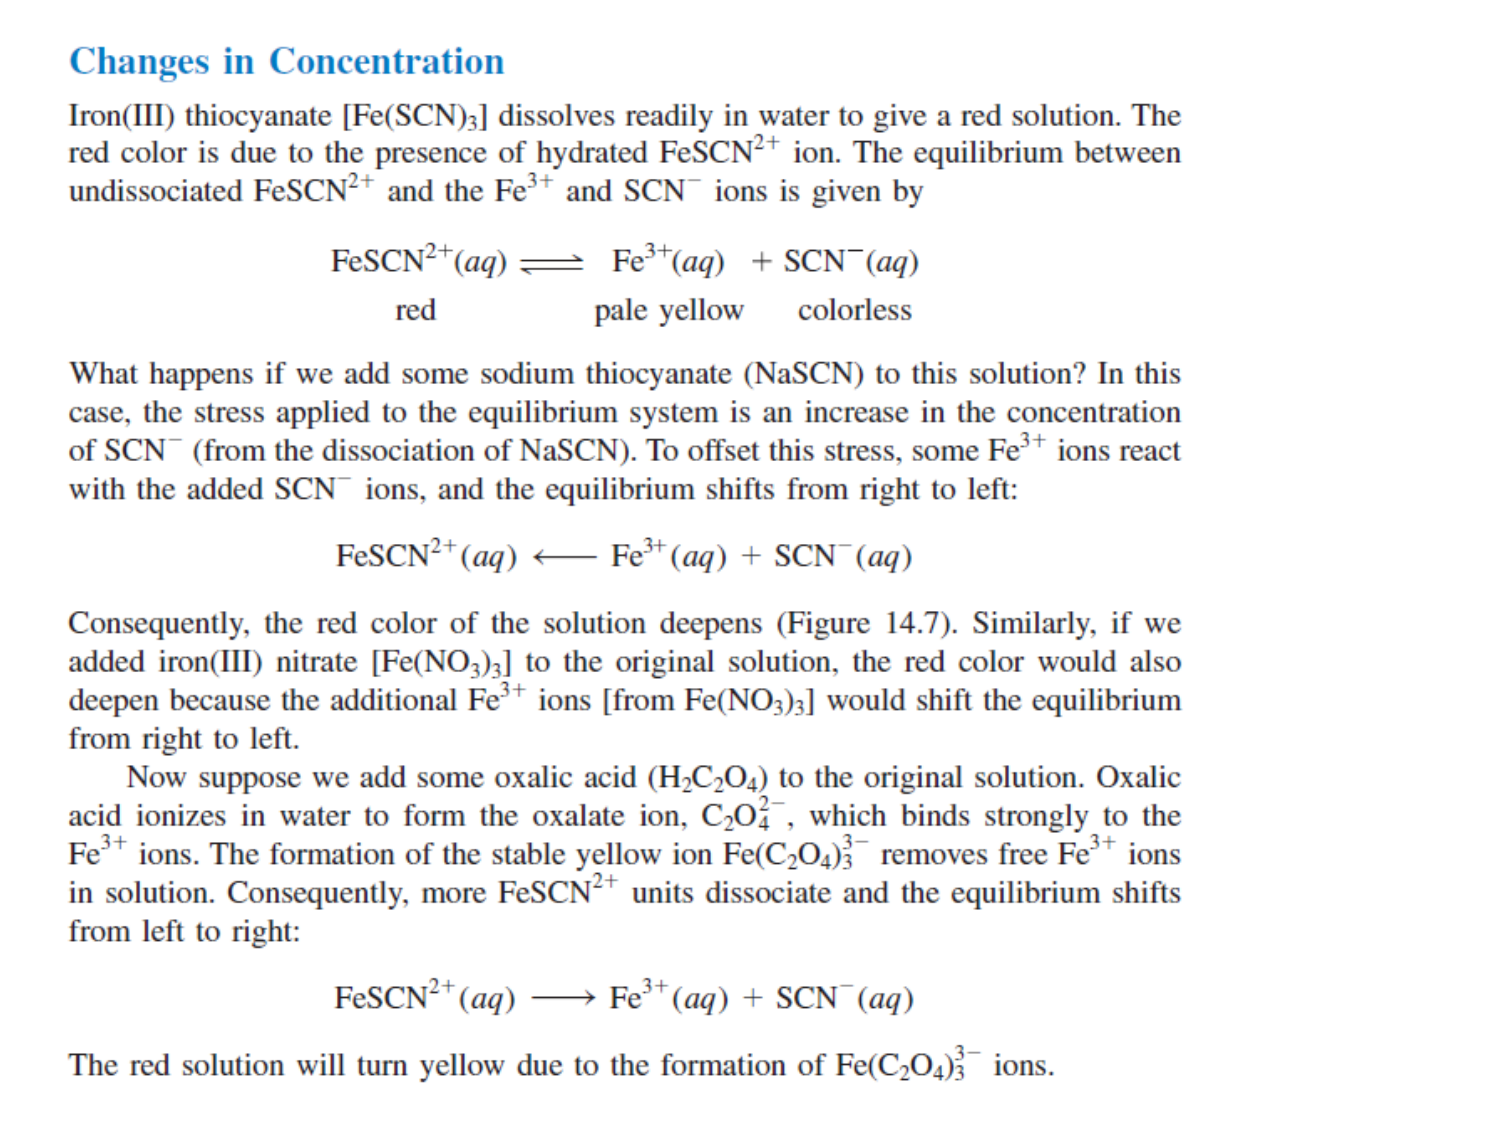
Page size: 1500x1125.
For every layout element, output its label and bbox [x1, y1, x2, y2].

picture [57, 33, 1234, 1106]
